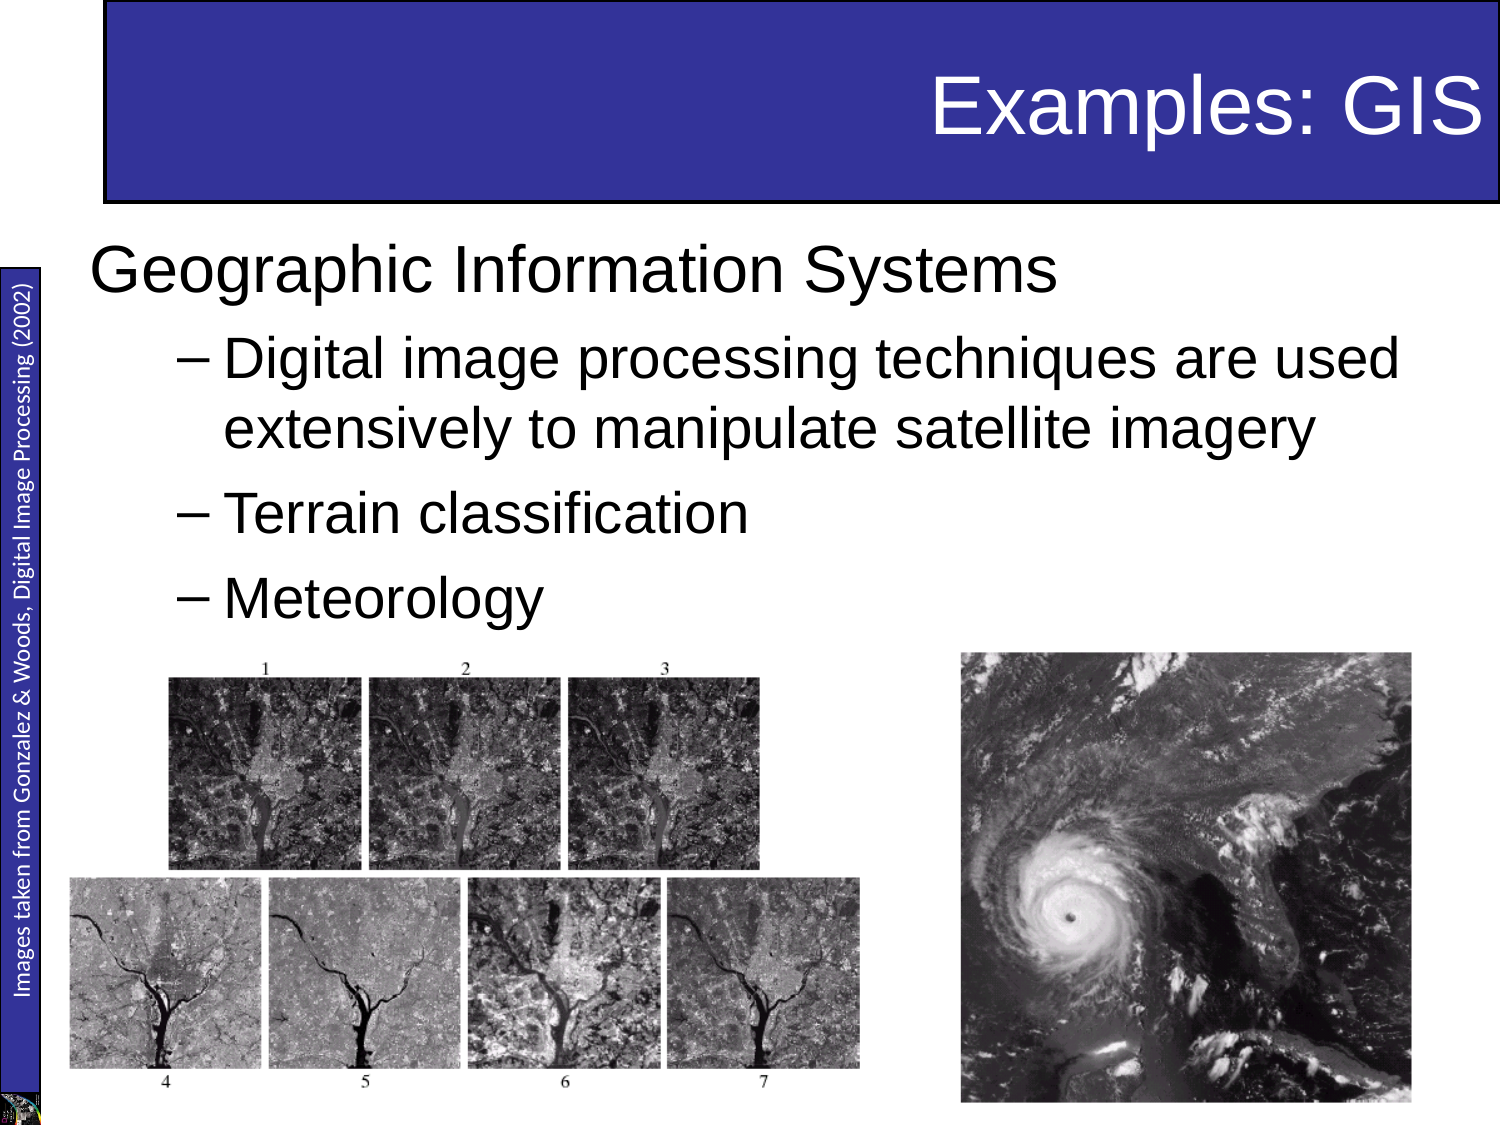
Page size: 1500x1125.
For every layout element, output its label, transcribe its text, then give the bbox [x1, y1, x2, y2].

picture [950, 639, 1427, 1114]
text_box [0, 267, 42, 1125]
picture [42, 659, 880, 1094]
text_box Examples: GIS [104, 0, 1500, 202]
text_box Geographic Information Systems Digital image processing techniques are used extensively to manipulate satellite imagery Terrain classification Meteorology [74, 218, 1425, 1125]
